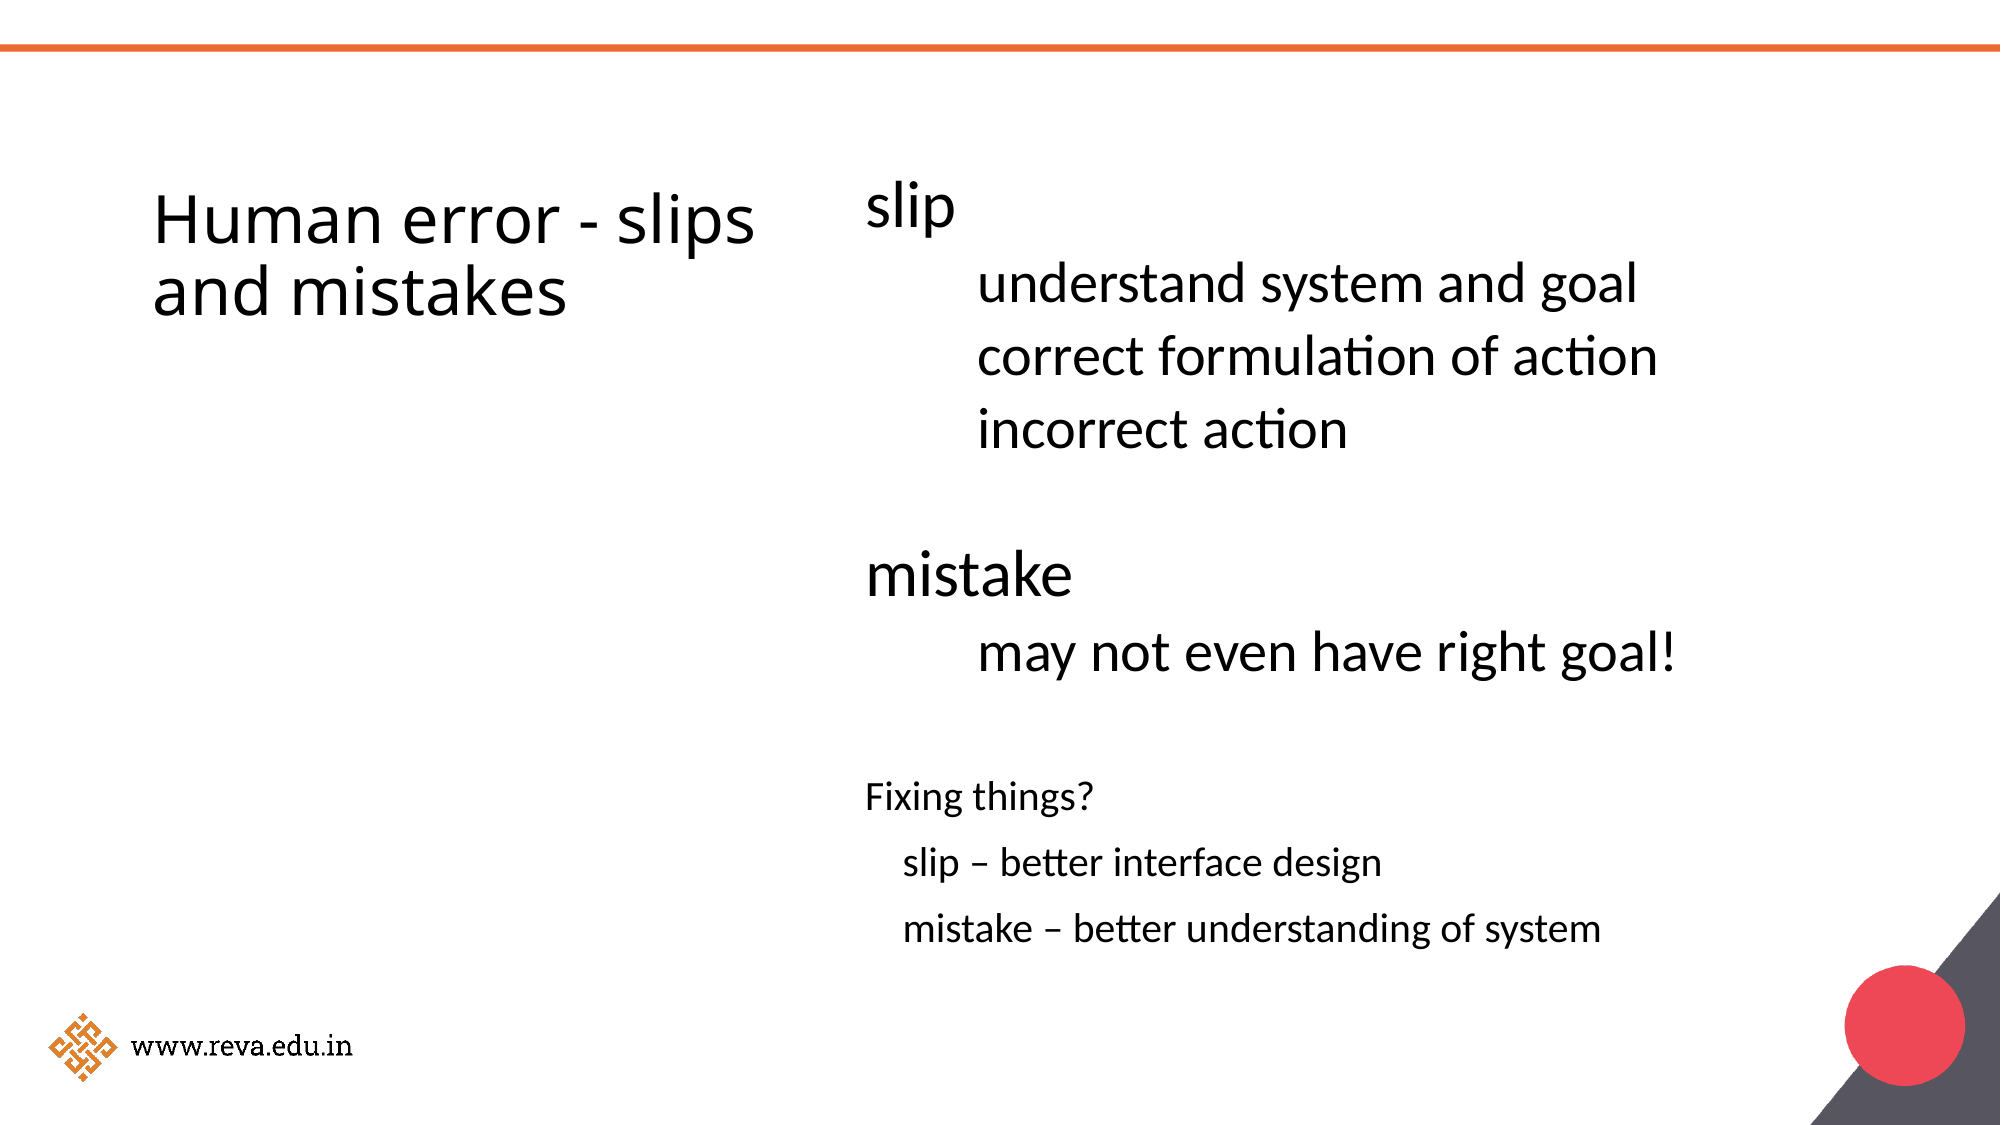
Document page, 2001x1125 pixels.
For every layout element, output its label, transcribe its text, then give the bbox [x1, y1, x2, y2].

picture [1801, 882, 2000, 1125]
title Human error - slips and mistakes [137, 75, 783, 338]
picture [31, 1003, 366, 1092]
list slip understand system and goal correct formulation of action incorrect action mistake may not even have right goal! Fixing things? slip – better interface design mistake – better understanding of system [850, 161, 1863, 962]
